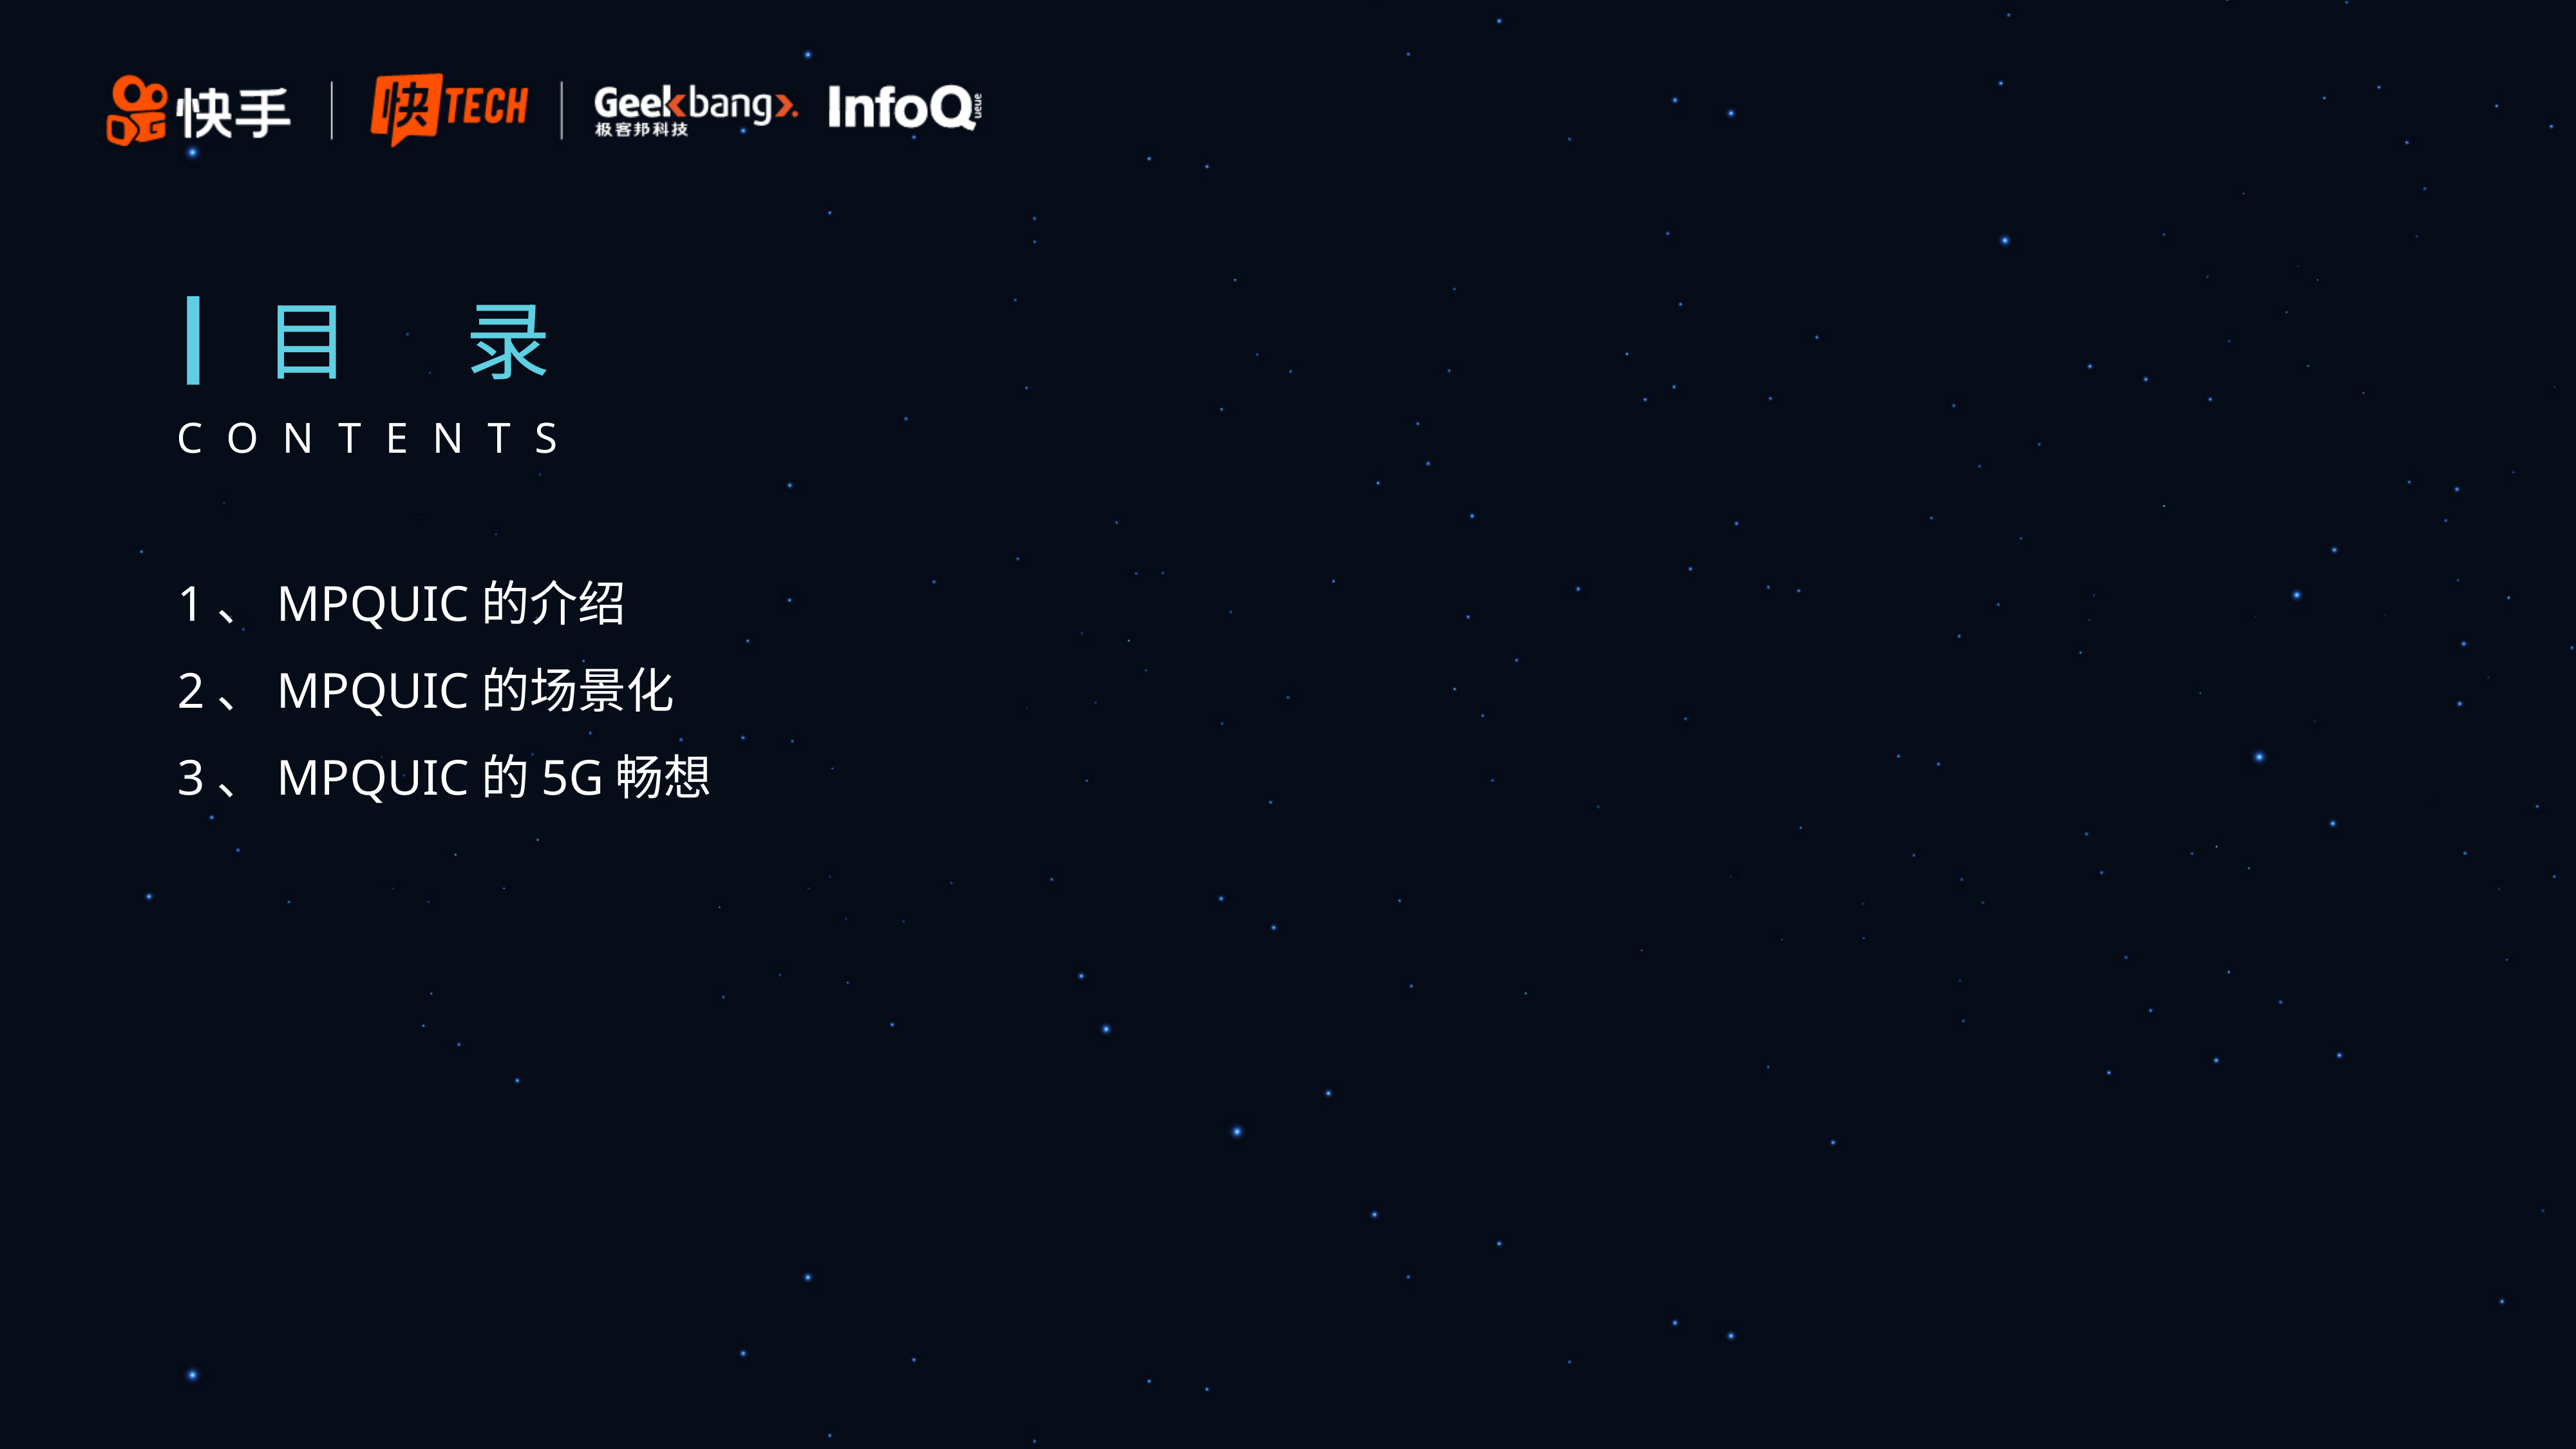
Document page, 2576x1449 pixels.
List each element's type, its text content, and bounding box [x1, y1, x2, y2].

picture [0, 0, 2576, 1449]
list 1、MPQUIC的介绍 2、MPQUIC的场景化 3、MPQUIC的5G畅想 [174, 540, 2430, 1059]
